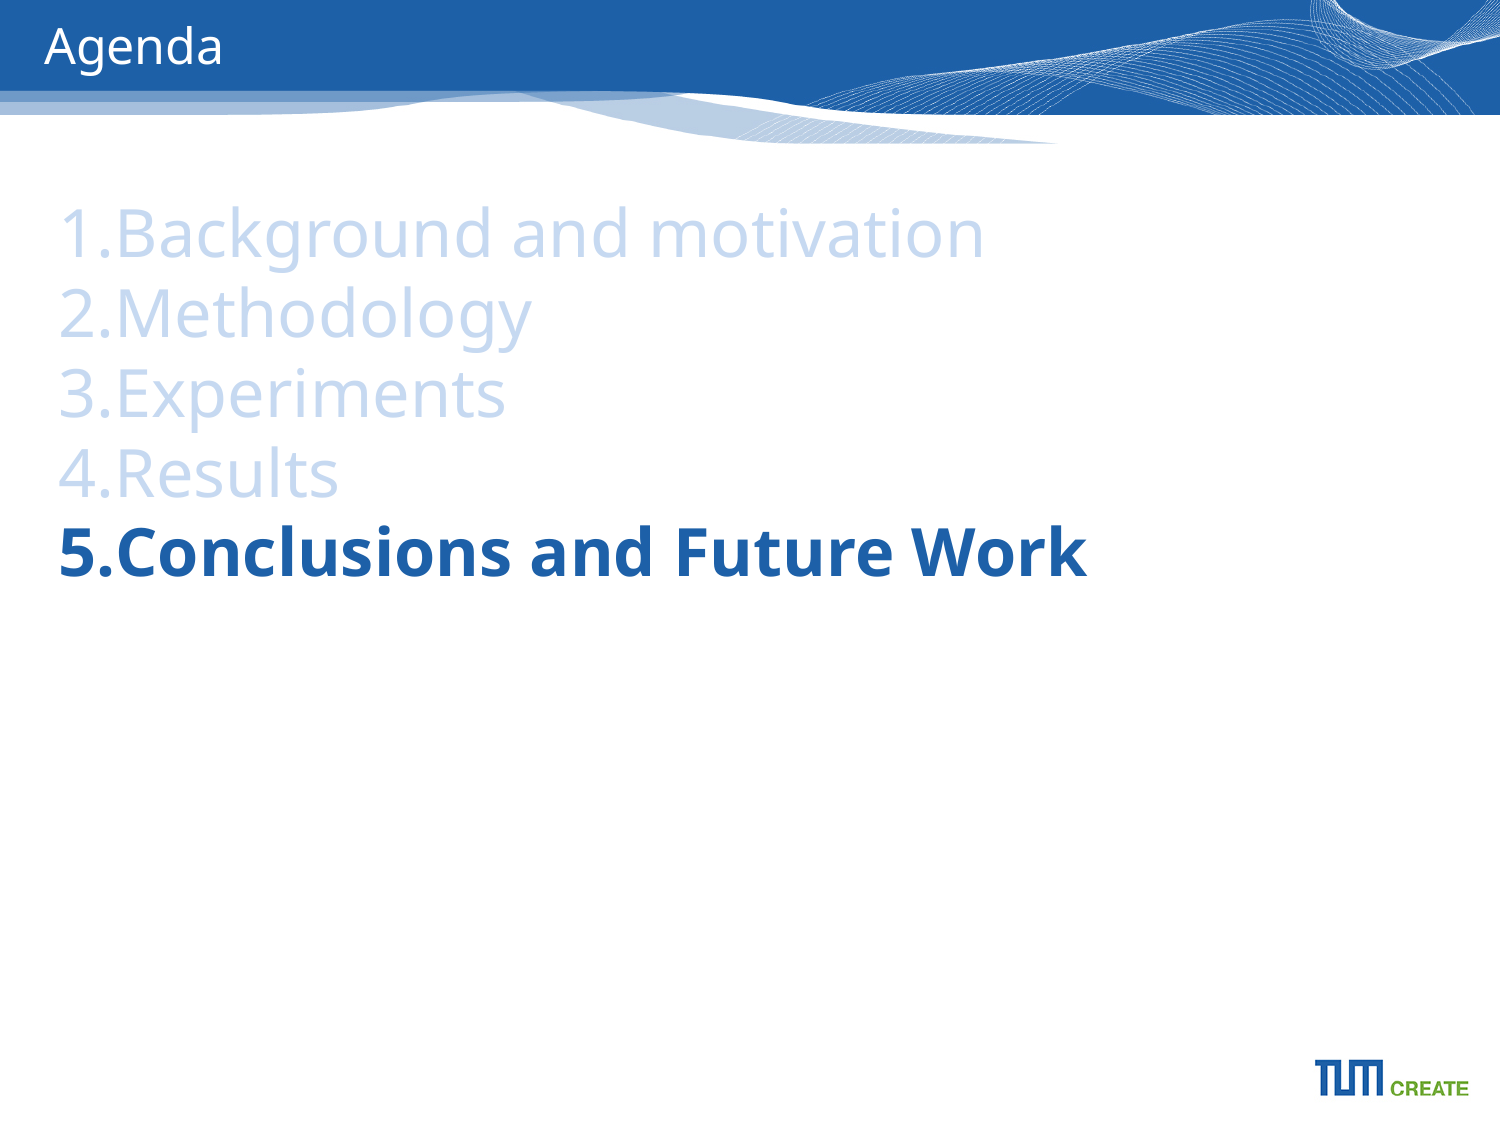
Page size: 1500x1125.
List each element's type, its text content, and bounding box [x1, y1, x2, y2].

text_box Background and motivation Methodology Experiments Results Conclusions and Future Work [43, 183, 1418, 598]
picture [0, 0, 1500, 1125]
title Agenda [29, 7, 1380, 79]
